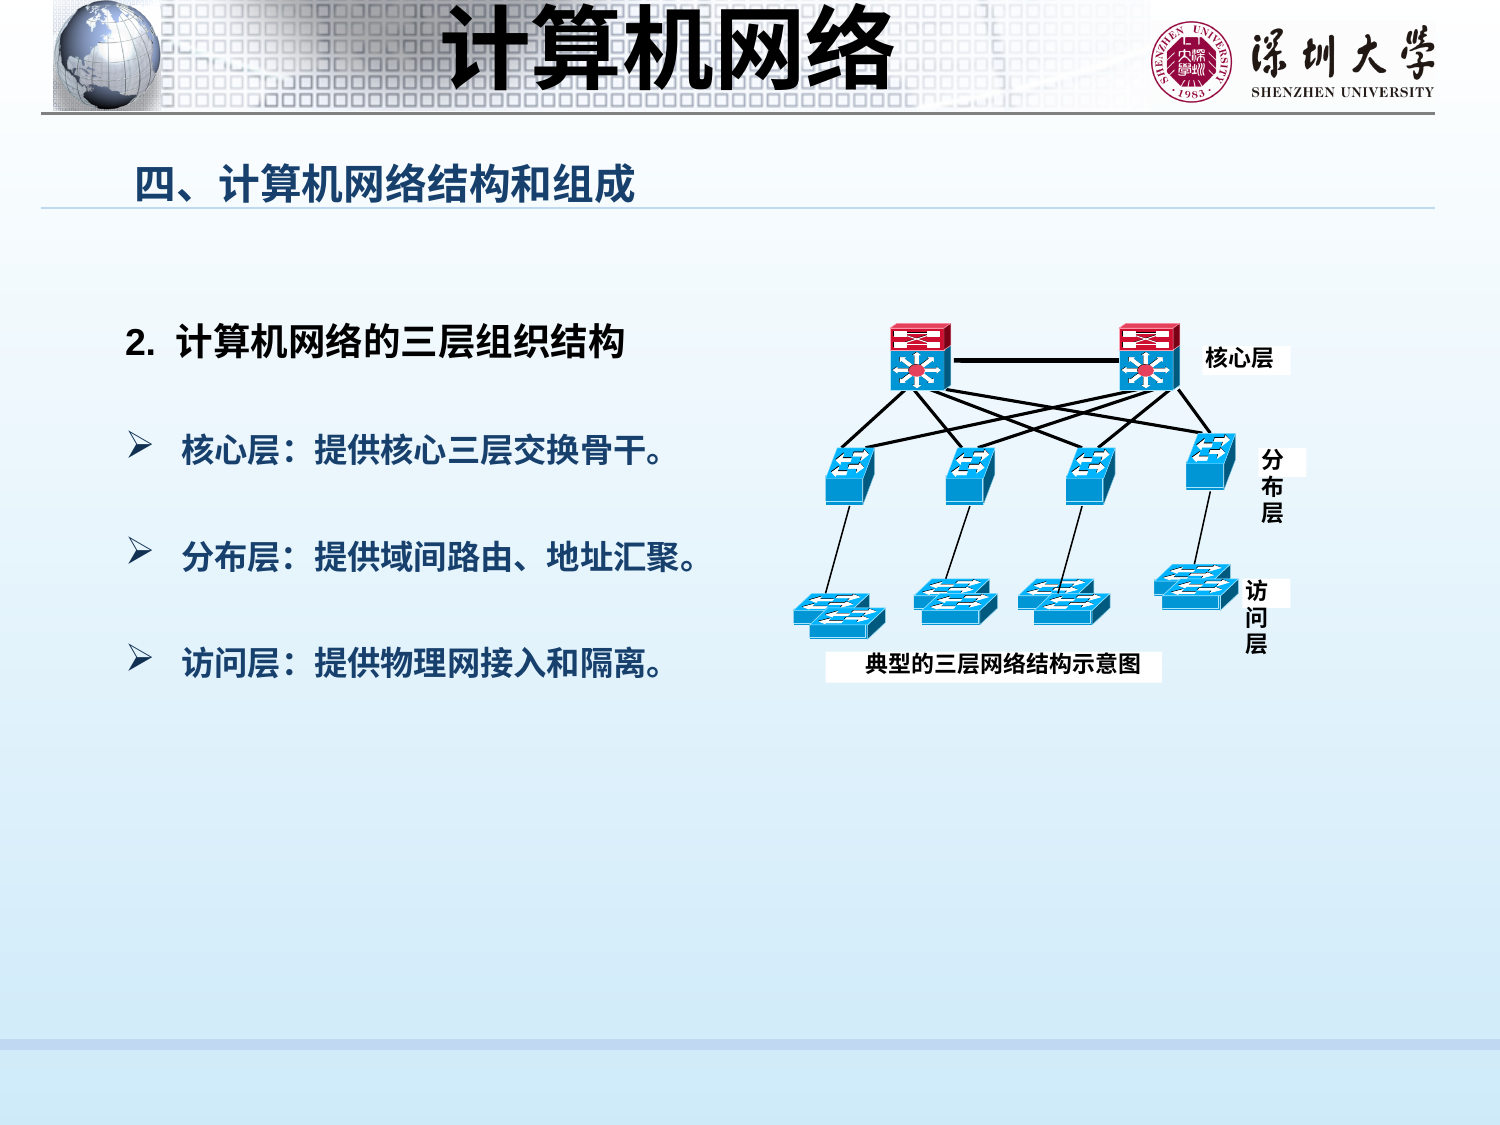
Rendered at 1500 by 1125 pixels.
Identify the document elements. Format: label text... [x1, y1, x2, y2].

picture [53, 1, 1436, 111]
text_box 四、计算机网络结构和组成 [77, 125, 1023, 217]
text_box 2. 计算机网络的三层组织结构 核心层：提供核心三层交换骨干。 分布层：提供域间路由、地址汇聚。 访问层：提供物理网接入和隔离。 [110, 243, 771, 690]
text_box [784, 316, 1354, 684]
